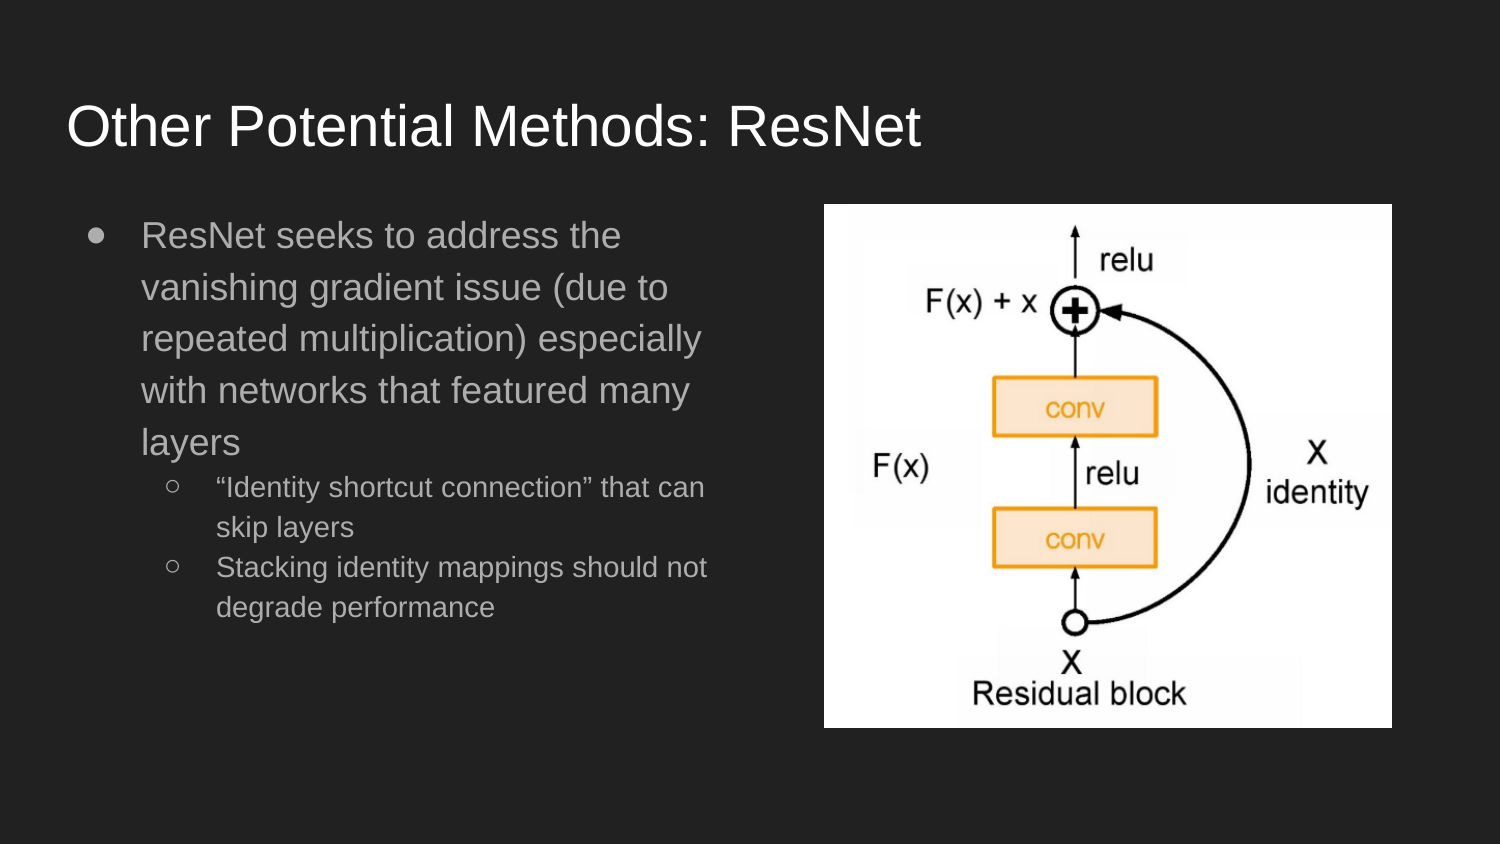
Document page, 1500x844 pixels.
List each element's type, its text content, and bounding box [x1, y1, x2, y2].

list ResNet seeks to address the vanishing gradient issue (due to repeated multiplication) especially with networks that featured many layers “Identity shortcut connection” that can skip layers Stacking identity mappings should not degrade performance [51, 189, 750, 807]
title Other Potential Methods: ResNet [51, 72, 1449, 167]
picture [823, 204, 1392, 728]
